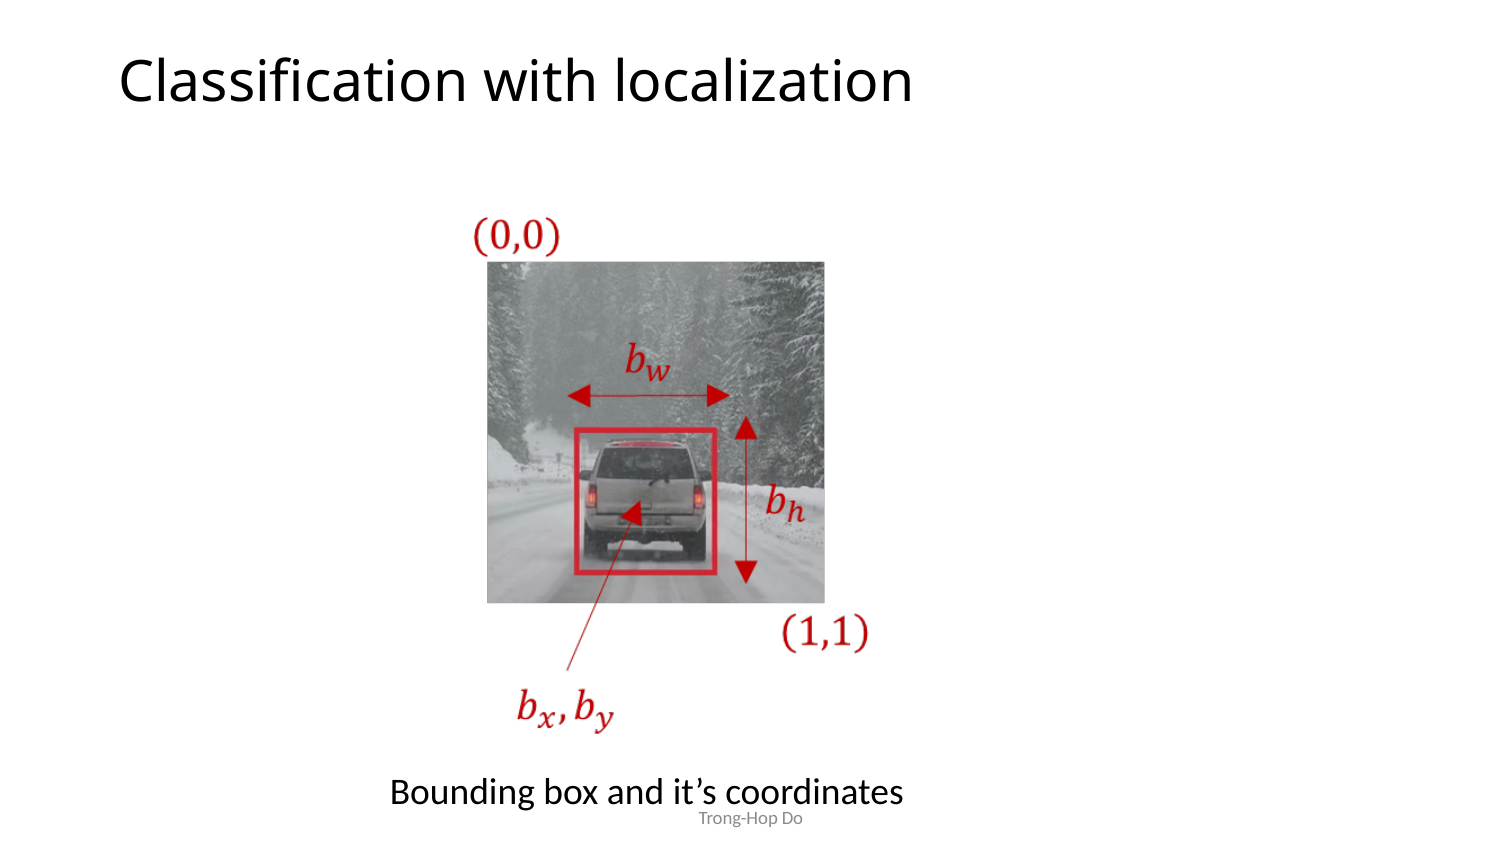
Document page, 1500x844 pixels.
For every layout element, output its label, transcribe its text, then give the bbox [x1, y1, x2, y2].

picture [465, 209, 875, 745]
footer Trong-Hop Do [496, 782, 1004, 827]
text_box Bounding box and it’s coordinates [374, 759, 963, 820]
title Classification with localization [103, 44, 1397, 122]
